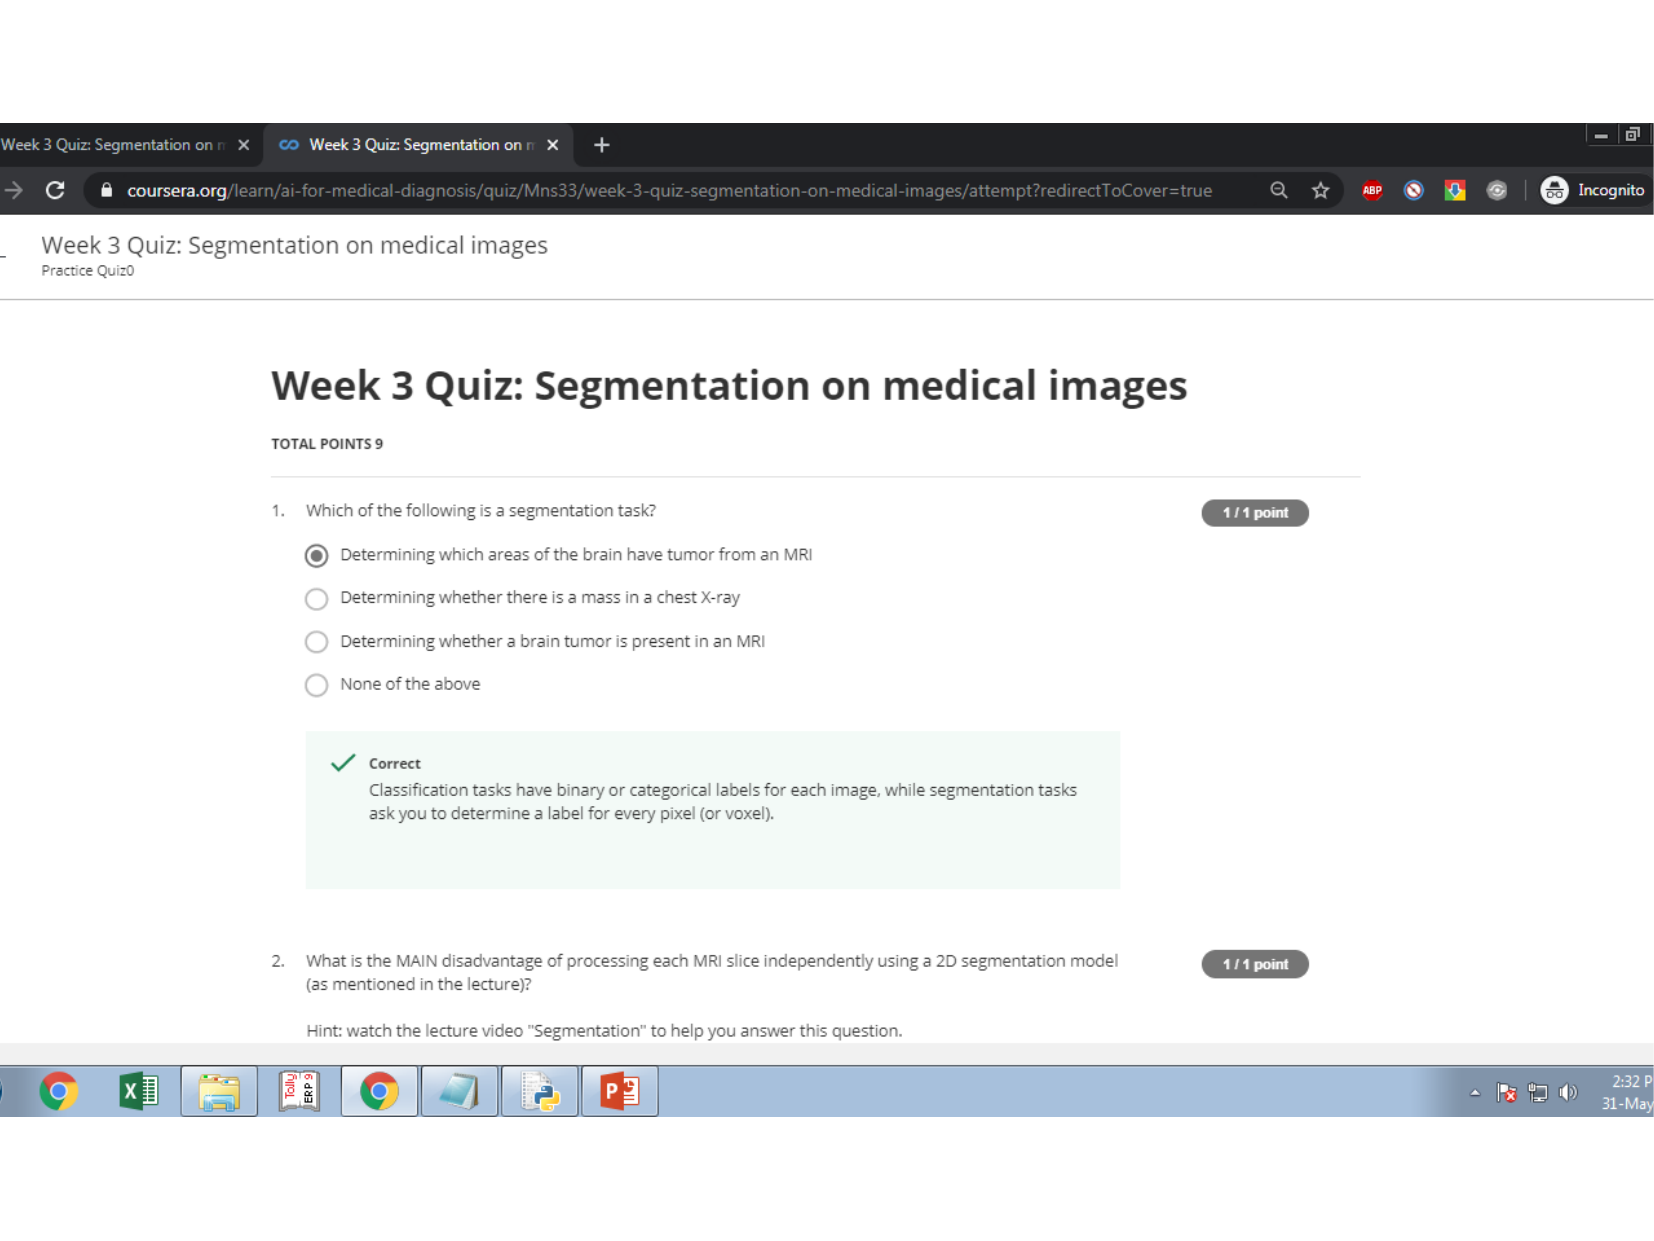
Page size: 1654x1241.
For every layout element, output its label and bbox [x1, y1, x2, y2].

picture [0, 123, 1654, 1117]
